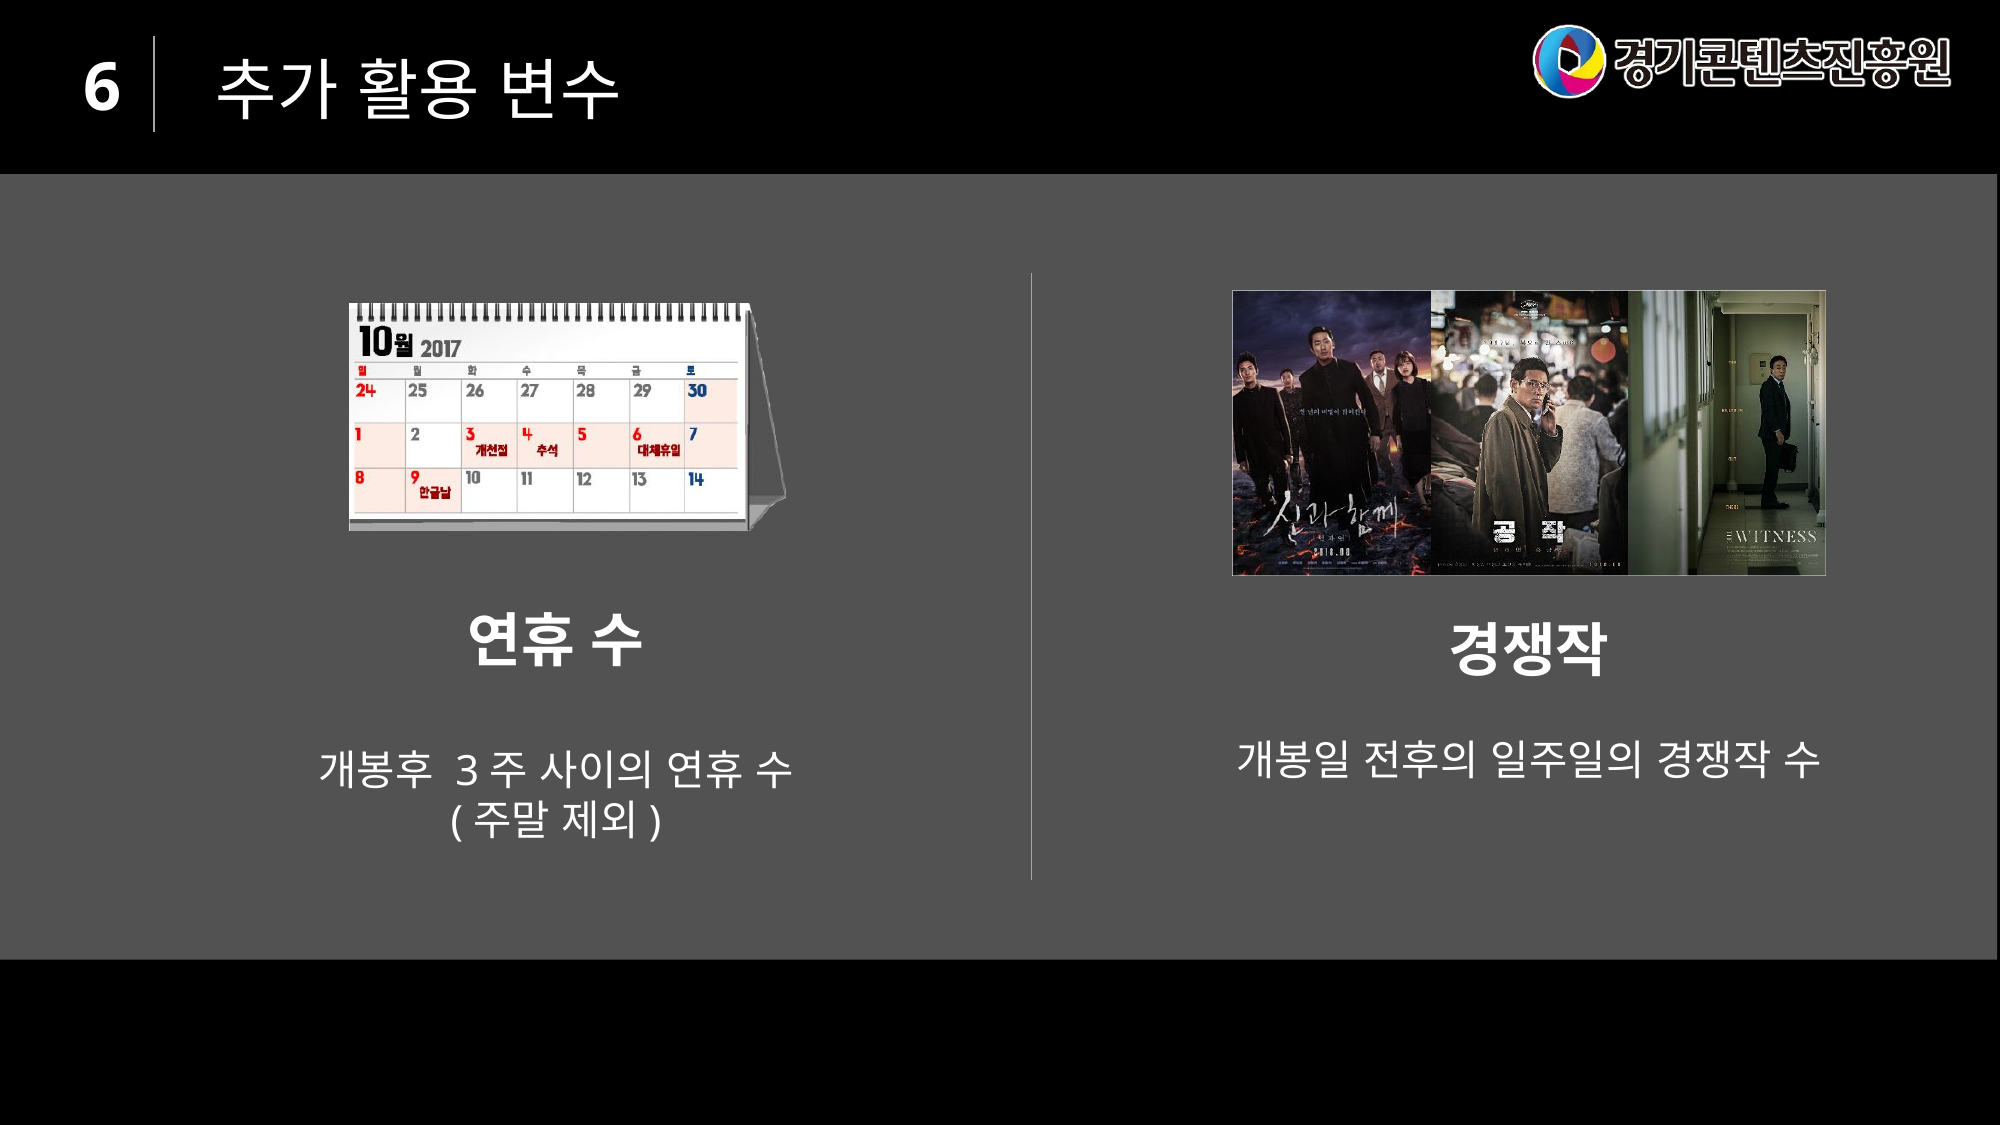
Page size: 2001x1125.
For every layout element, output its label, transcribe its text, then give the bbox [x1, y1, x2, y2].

text_box 연휴 수 개봉후 3주 사이의 연휴 수 (주말 제외) [231, 596, 881, 838]
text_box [68, 35, 155, 132]
text_box 추가 활용 변수 [200, 40, 731, 127]
text_box [0, 174, 1998, 960]
picture [1504, 0, 1985, 173]
text_box 경쟁작 개봉일 전후의 일주일의 경쟁작 수 [1190, 606, 1869, 848]
picture [1232, 290, 1827, 576]
picture [348, 202, 786, 631]
